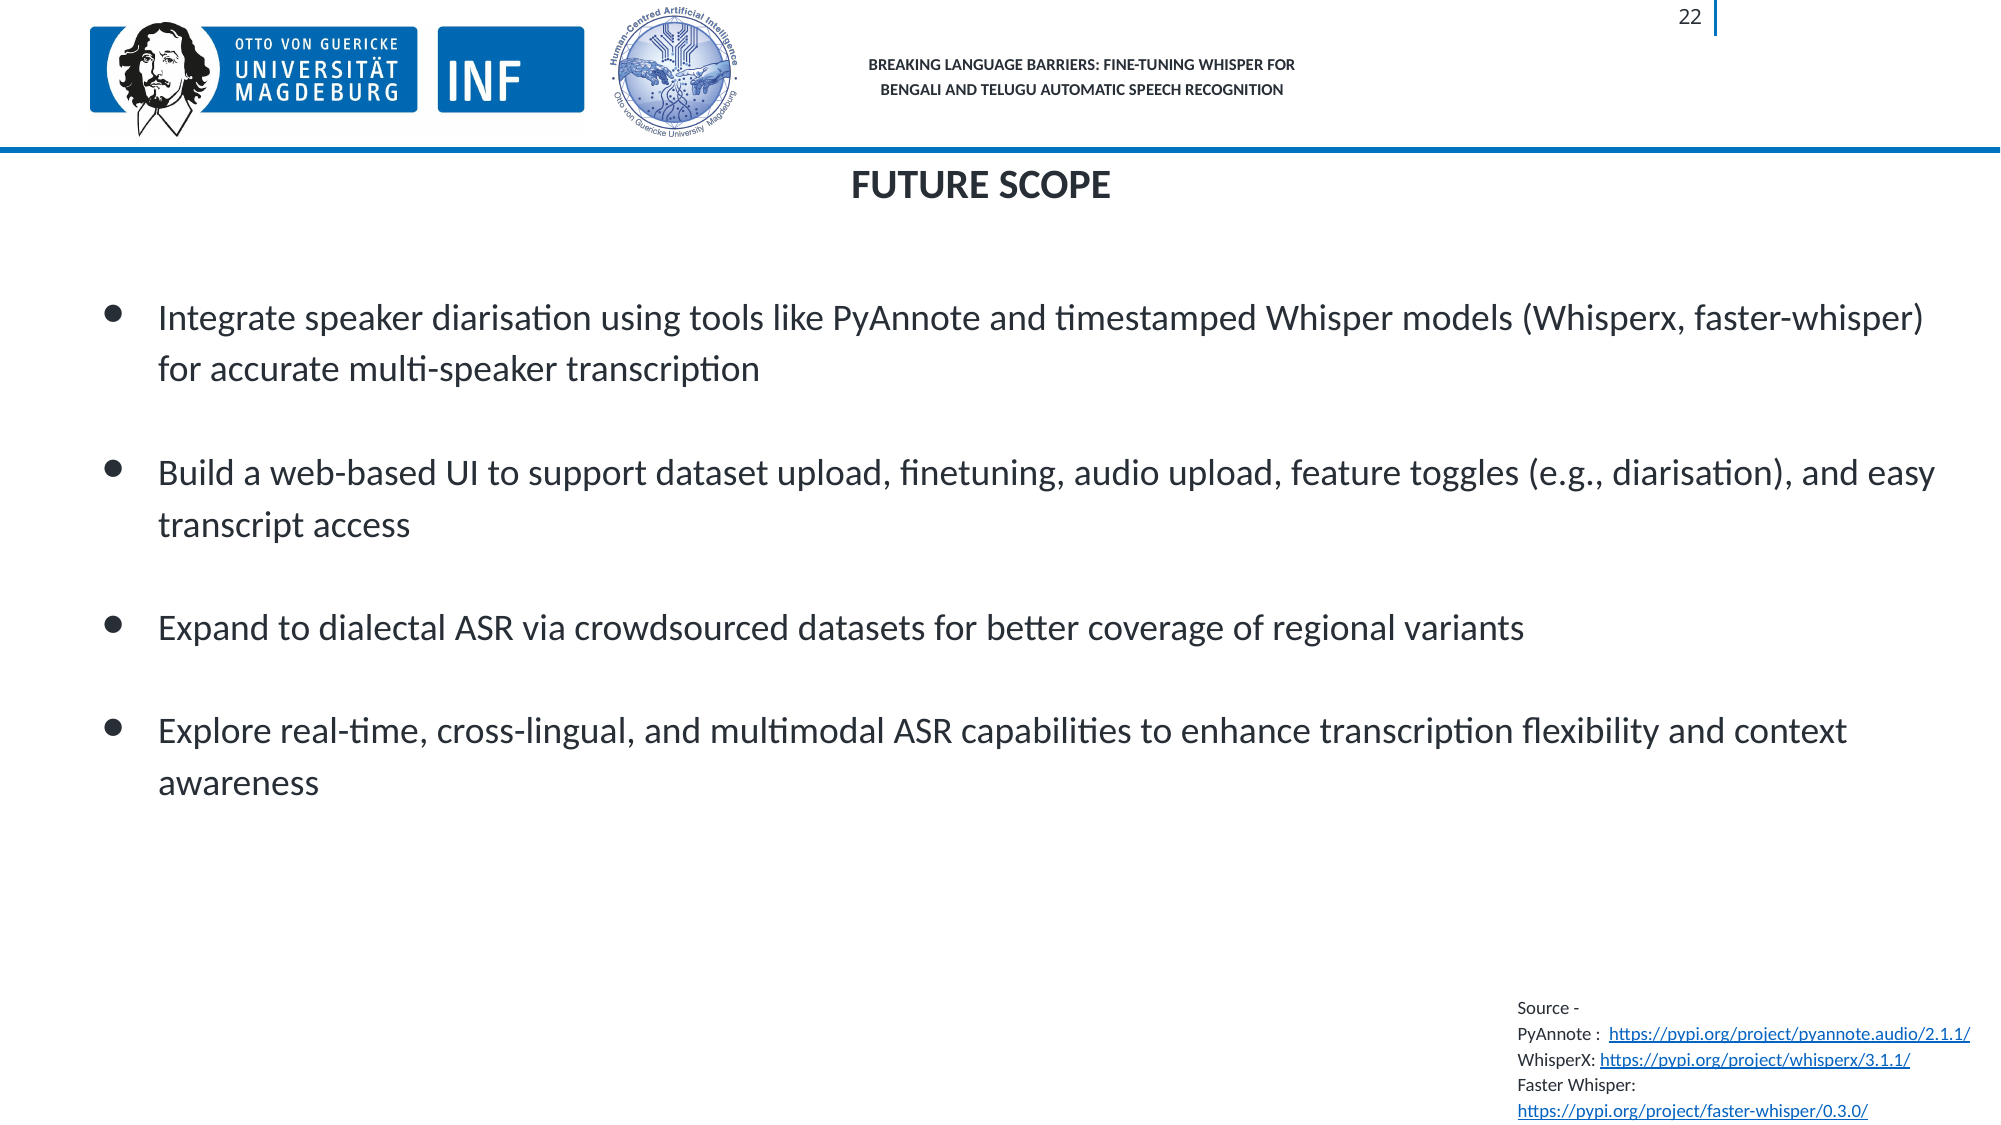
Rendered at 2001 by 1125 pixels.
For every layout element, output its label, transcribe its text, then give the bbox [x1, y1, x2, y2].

slide_number ‹#› [1589, 0, 1717, 37]
text_box Source - PyAnnote : https://pypi.org/project/pyannote.audio/2.1.1/ WhisperX: https://pypi.org/project/whisperx/3.1.1/ Faster Whisper: https://pypi.org/project/faster-whisper/0.3.0/ [1427, 977, 2000, 1125]
text_box Integrate speaker diarisation using tools like PyAnnote and timestamped Whisper models (Whisperx, faster-whisper) for accurate multi-speaker transcription Build a web-based UI to support dataset upload, finetuning, audio upload, feature toggles (e.g., diarisation), and easy transcript access Expand to dialectal ASR via crowdsourced datasets for better coverage of regional variants Explore real-time, cross-lingual, and multimodal ASR capabilities to enhance transcription flexibility and context awareness [68, 225, 1970, 864]
text_box BREAKING LANGUAGE BARRIERS: FINE-TUNING WHISPER FOR BENGALI AND TELUGU AUTOMATIC SPEECH RECOGNITION [544, 36, 1619, 115]
text_box FUTURE SCOPE [836, 141, 1202, 218]
picture [610, 7, 737, 36]
picture [90, 22, 586, 137]
picture [610, 115, 737, 137]
